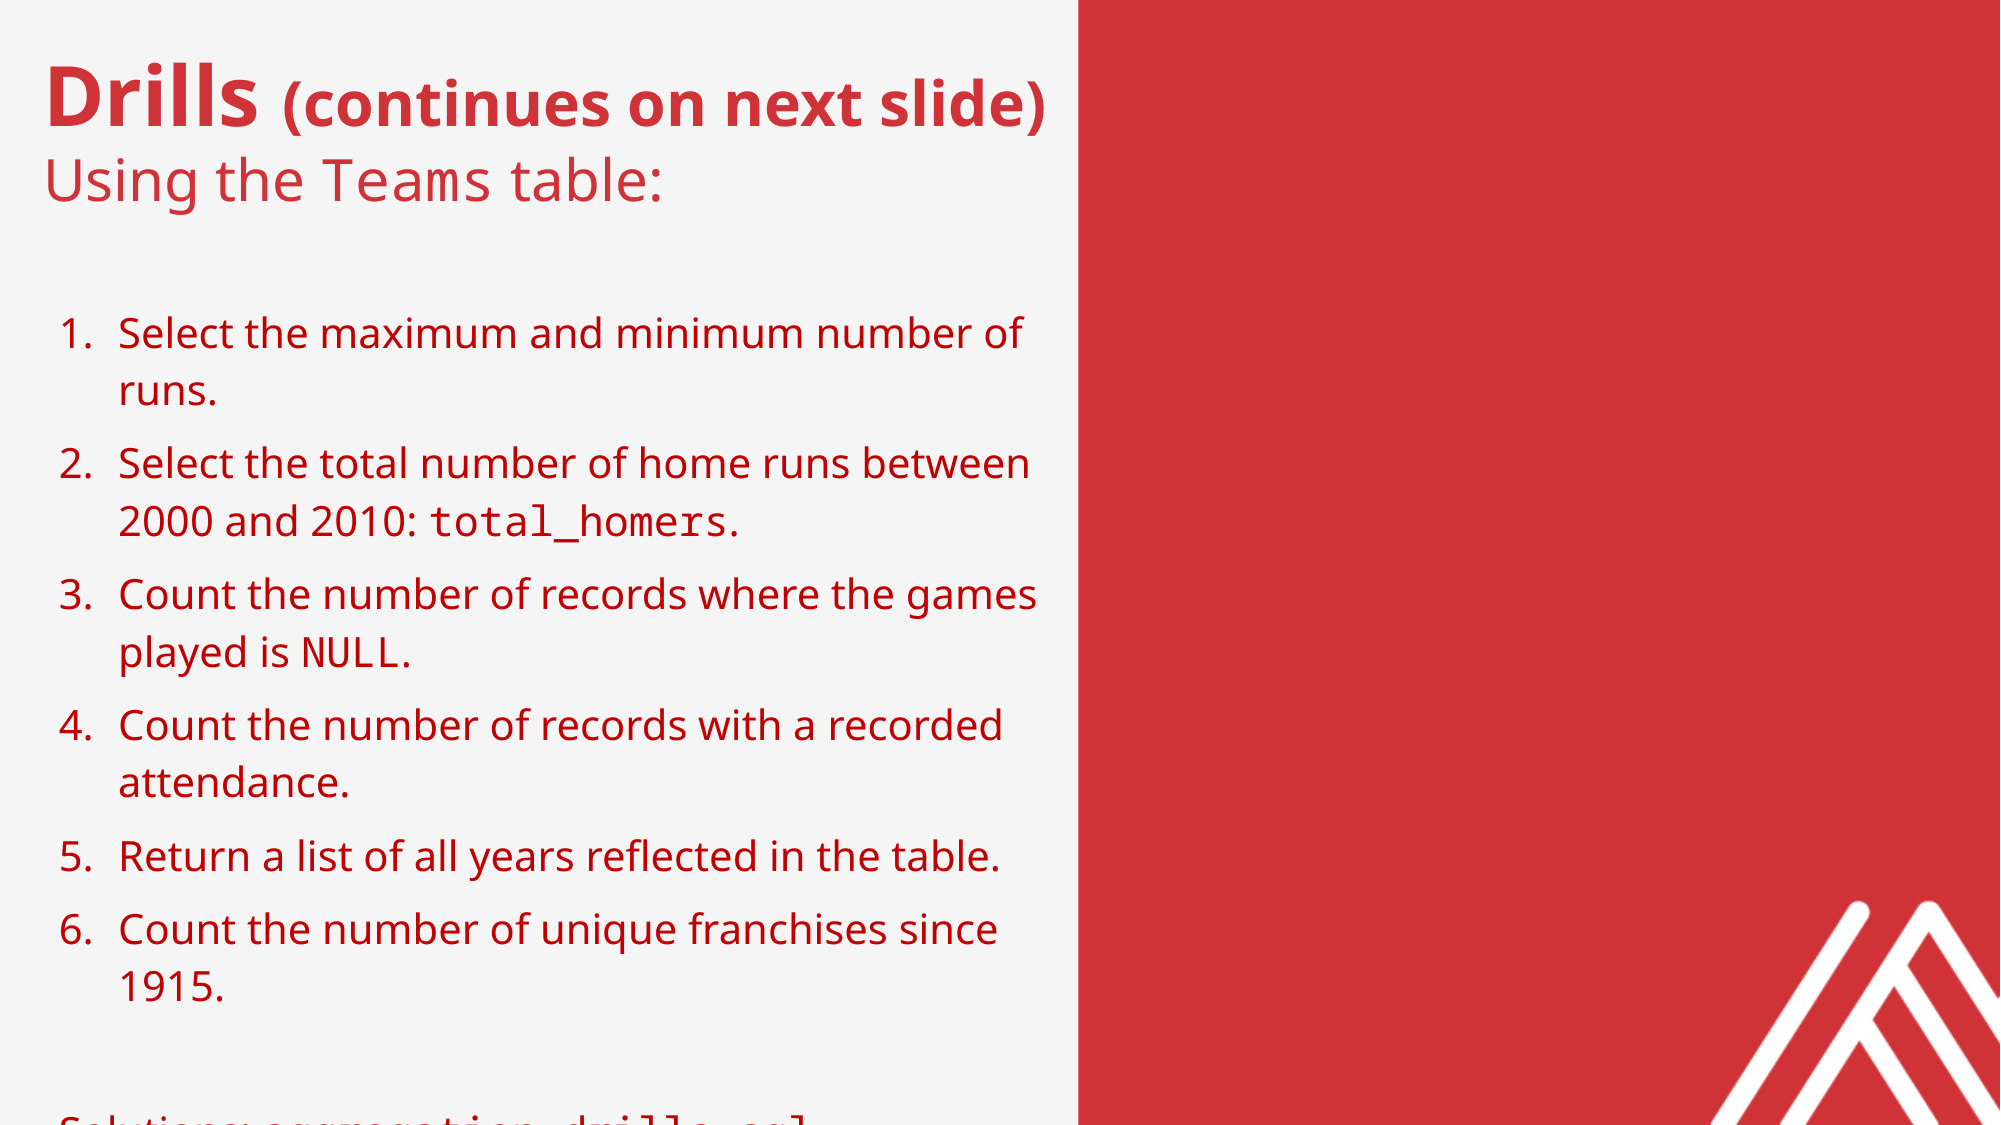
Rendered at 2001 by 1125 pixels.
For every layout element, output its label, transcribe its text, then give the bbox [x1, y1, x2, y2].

text_box Drills (continues on next slide) Using the Teams table: Select the maximum and minimum number of runs. Select the total number of home runs between 2000 and 2010: total_homers. Count the number of records where the games played is NULL. Count the number of records with a recorded attendance. Return a list of all years reflected in the table. Count the number of unique franchises since 1915. Solutions: aggregation-drills.sql [28, 36, 1079, 1125]
text_box [1077, 0, 2000, 1125]
picture [1703, 825, 2000, 1125]
